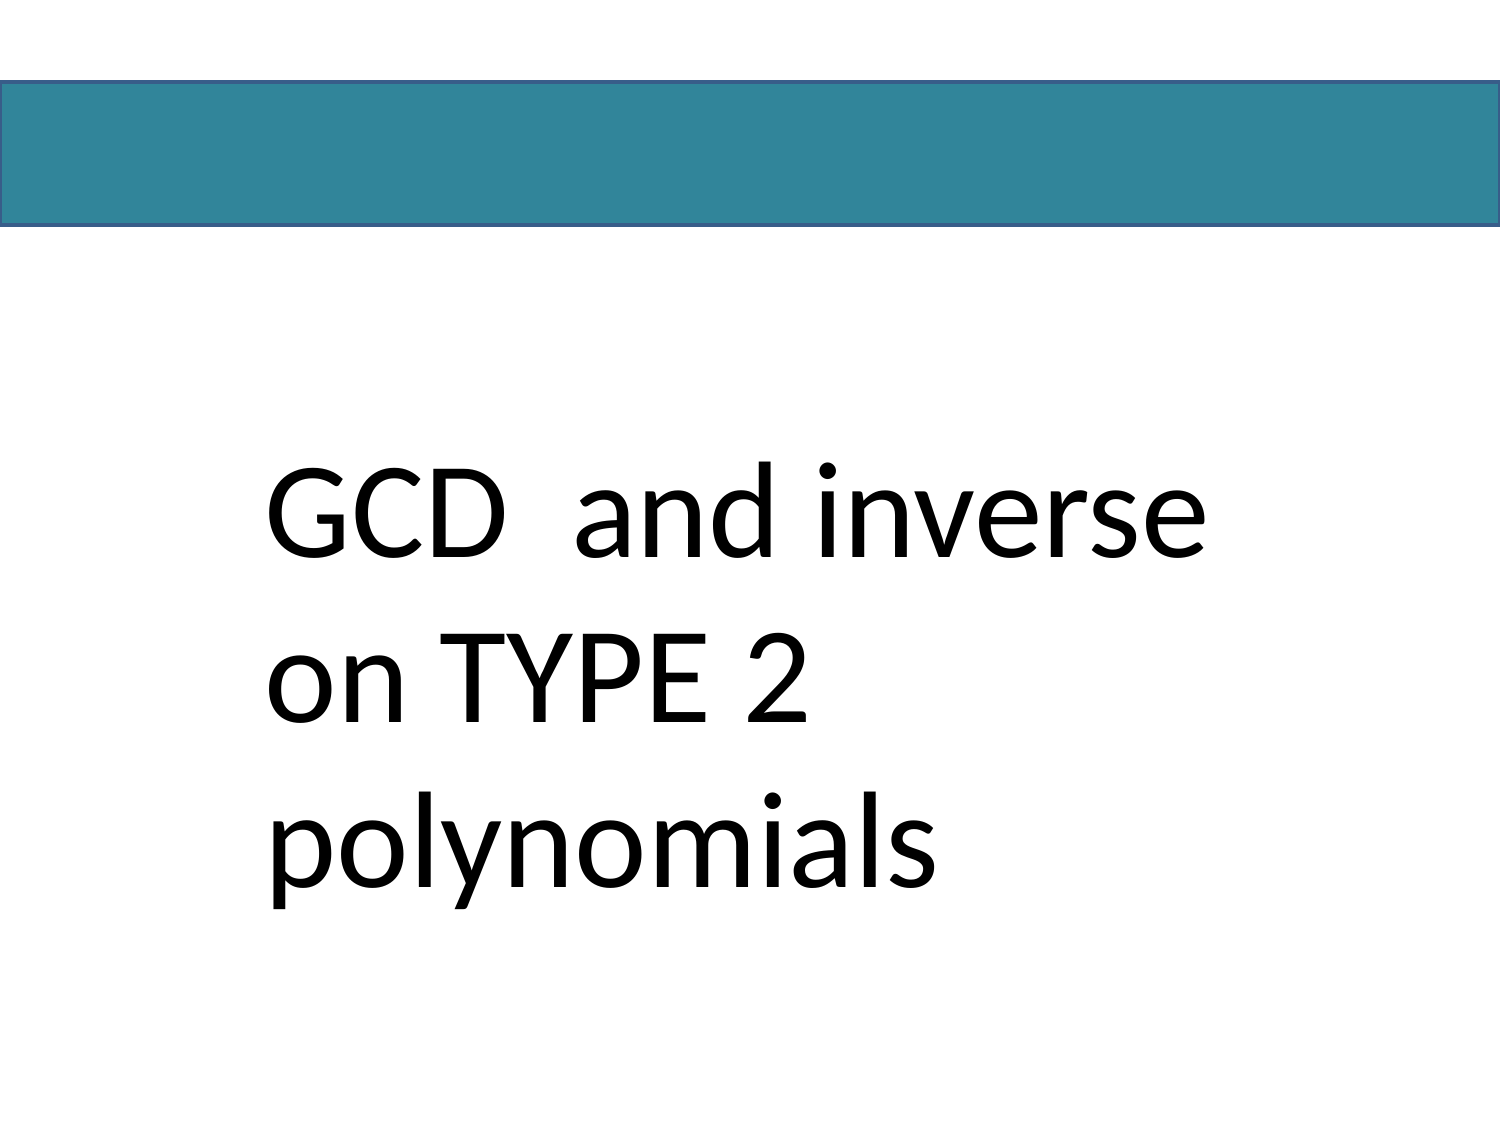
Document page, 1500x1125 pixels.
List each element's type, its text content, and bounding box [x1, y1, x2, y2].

text_box GCD and inverse on TYPE 2 polynomials [249, 412, 1375, 923]
